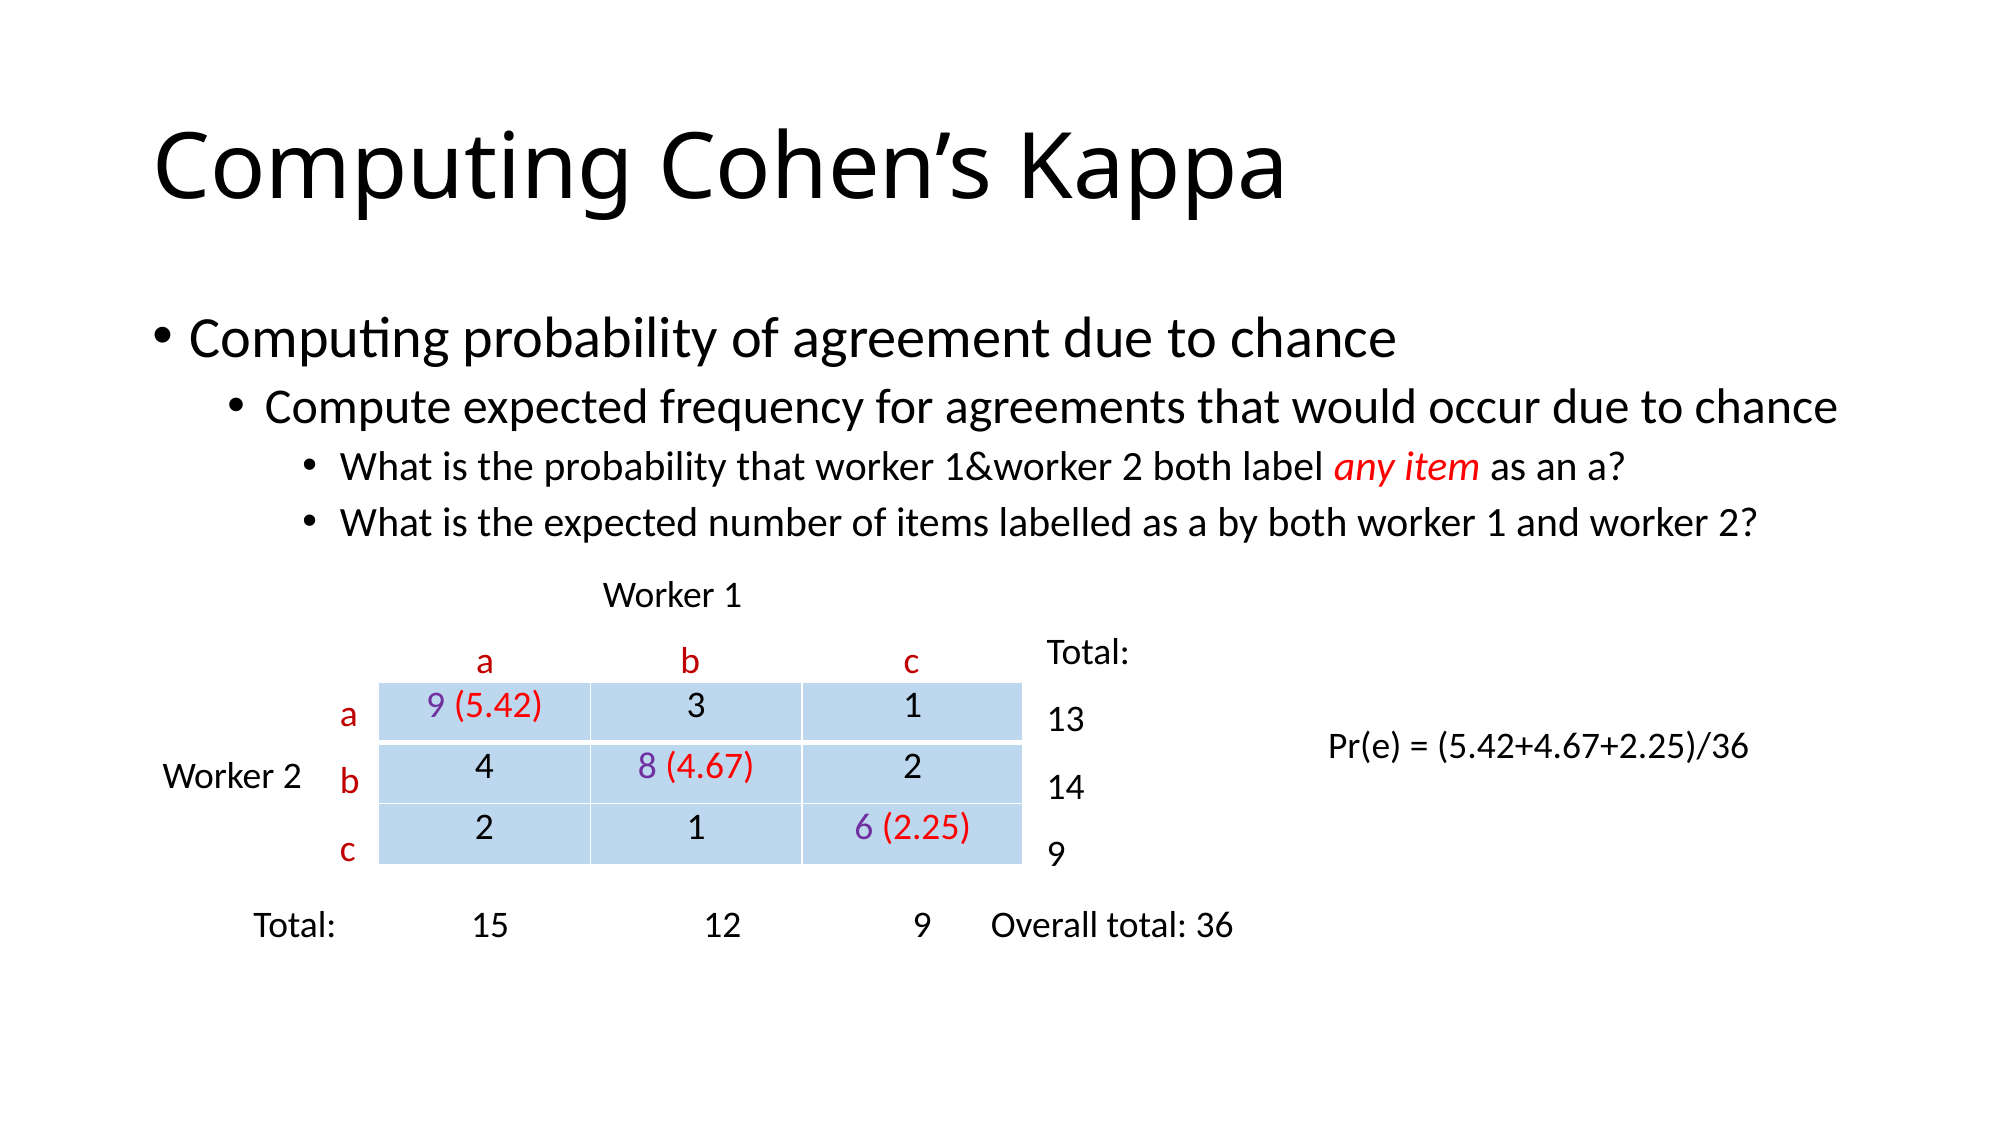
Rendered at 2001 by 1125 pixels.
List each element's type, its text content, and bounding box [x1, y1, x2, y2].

list Computing probability of agreement due to chance Compute expected frequency for agreements that would occur due to chance What is the probability that worker 1&worker 2 both label any item as an a? What is the expected number of items labelled as a by both worker 1 and worker 2? [137, 299, 1863, 1014]
table_header 1 [803, 683, 1022, 740]
table_header 3 [591, 689, 801, 740]
table_cell 2 [379, 804, 590, 864]
table_cell 8 (4.67) [591, 745, 801, 803]
text_box Total: 15 12 9 Overall total: 36 [238, 892, 1258, 952]
text_box Worker 2 [147, 743, 317, 804]
table_cell 2 [803, 745, 1022, 803]
title Computing Cohen’s Kappa [137, 59, 1863, 278]
text_box a b c [325, 658, 375, 877]
table_cell 1 [591, 804, 801, 864]
table_cell 4 [379, 745, 590, 803]
table_header 9 (5.42) [379, 683, 590, 740]
table_cell 6 (2.25) [803, 804, 1022, 864]
text_box Pr(e) = (5.42+4.67+2.25)/36 [1313, 713, 1925, 819]
text_box Total: 13 14 9 [1031, 596, 1154, 927]
text_box a b c [461, 628, 936, 689]
text_box Worker 1 [588, 562, 758, 623]
